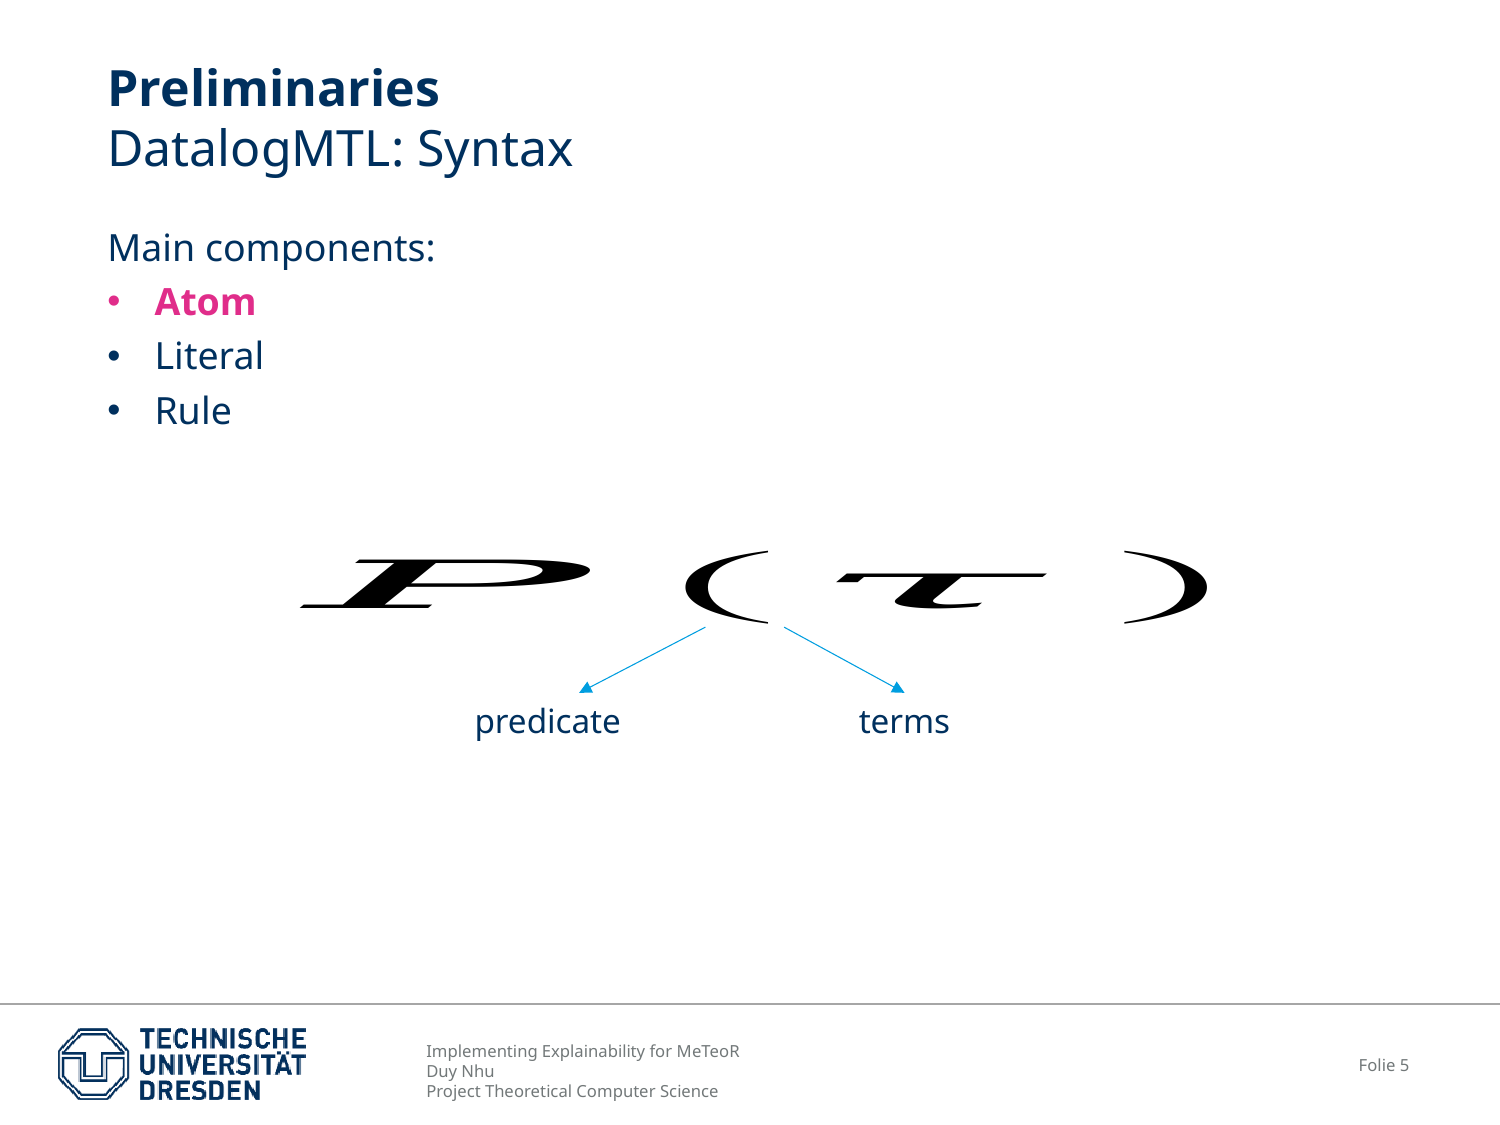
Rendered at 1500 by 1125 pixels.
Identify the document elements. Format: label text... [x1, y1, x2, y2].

text_box terms [843, 692, 966, 748]
list Main components: Atom Literal Rule [107, 223, 1410, 950]
picture [58, 1028, 306, 1100]
title Preliminaries DatalogMTL: Syntax [107, 56, 1410, 169]
text_box predicate [459, 692, 637, 748]
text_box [784, 627, 905, 693]
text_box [579, 627, 706, 693]
